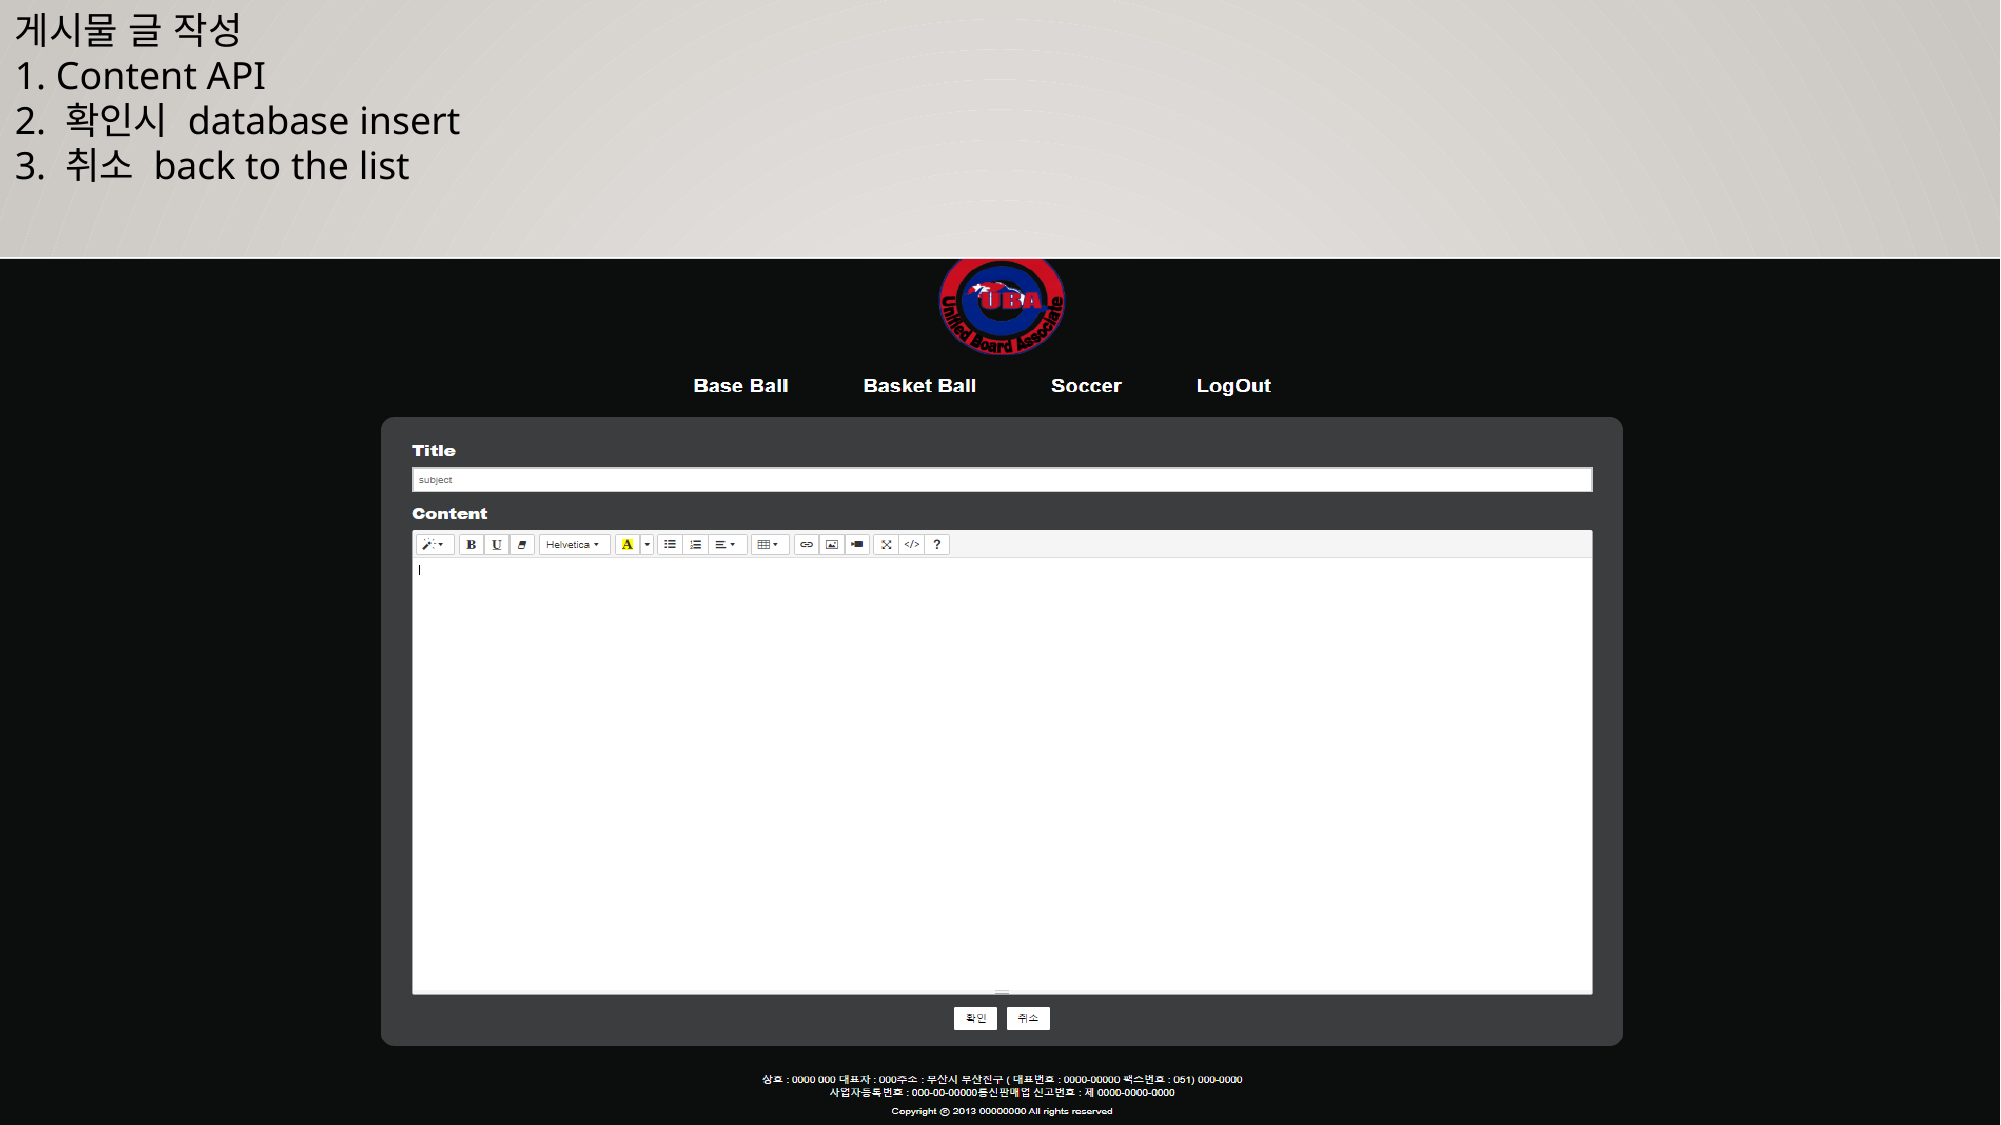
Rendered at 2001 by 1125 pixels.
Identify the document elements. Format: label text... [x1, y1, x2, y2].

picture [0, 256, 2000, 1125]
text_box 게시물 글 작성 1. Content API 2. 확인시 database insert 3. 취소 back to the list [0, 0, 2000, 195]
